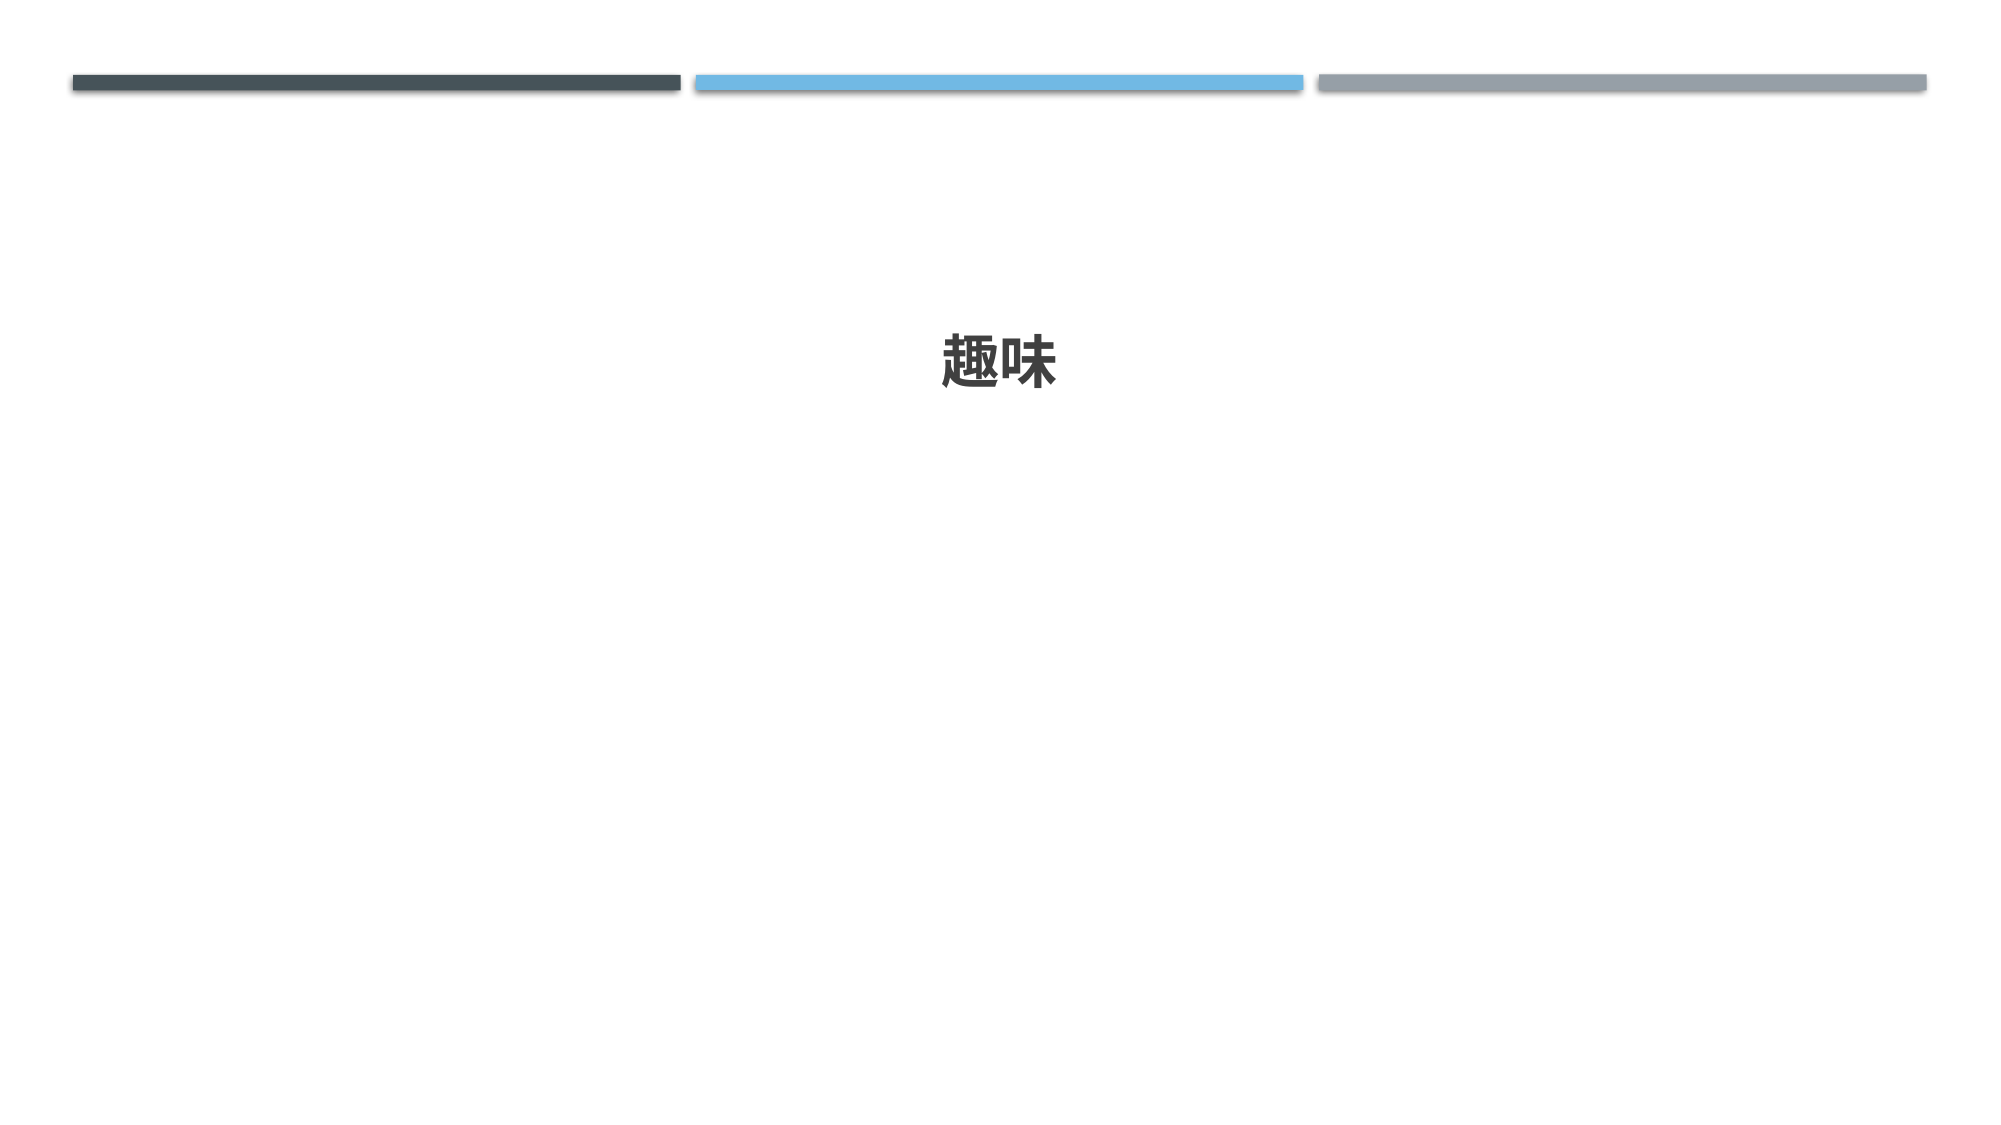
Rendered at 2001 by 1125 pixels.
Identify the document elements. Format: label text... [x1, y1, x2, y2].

title 趣味 [95, 207, 1905, 403]
